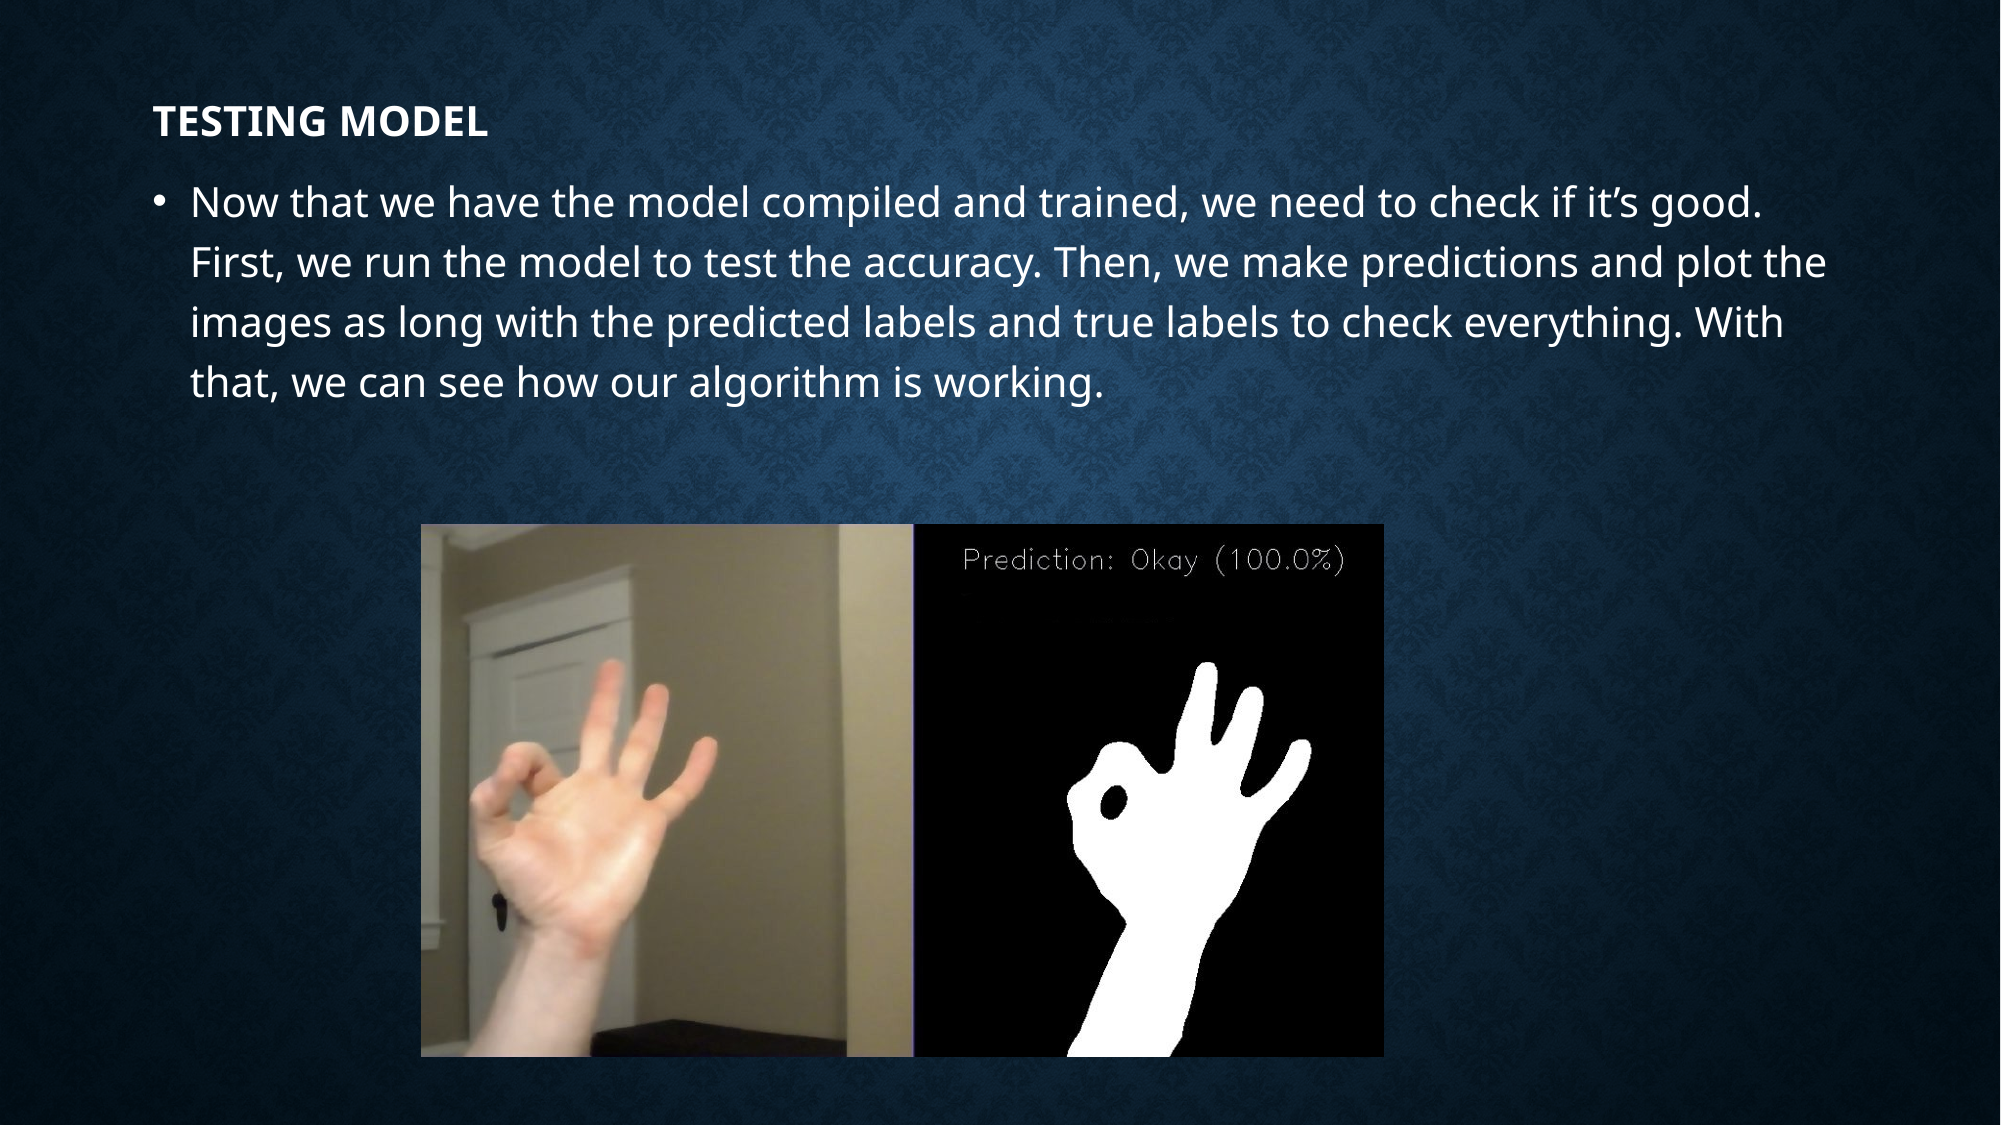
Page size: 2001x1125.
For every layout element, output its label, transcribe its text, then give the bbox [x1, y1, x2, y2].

picture [420, 524, 1385, 1058]
list TESTING MODEL Now that we have the model compiled and trained, we need to check if it’s good. First, we run the model to test the accuracy. Then, we make predictions and plot the images as long with the predicted labels and true labels to check everything. With that, we can see how our algorithm is working. [137, 77, 1863, 791]
